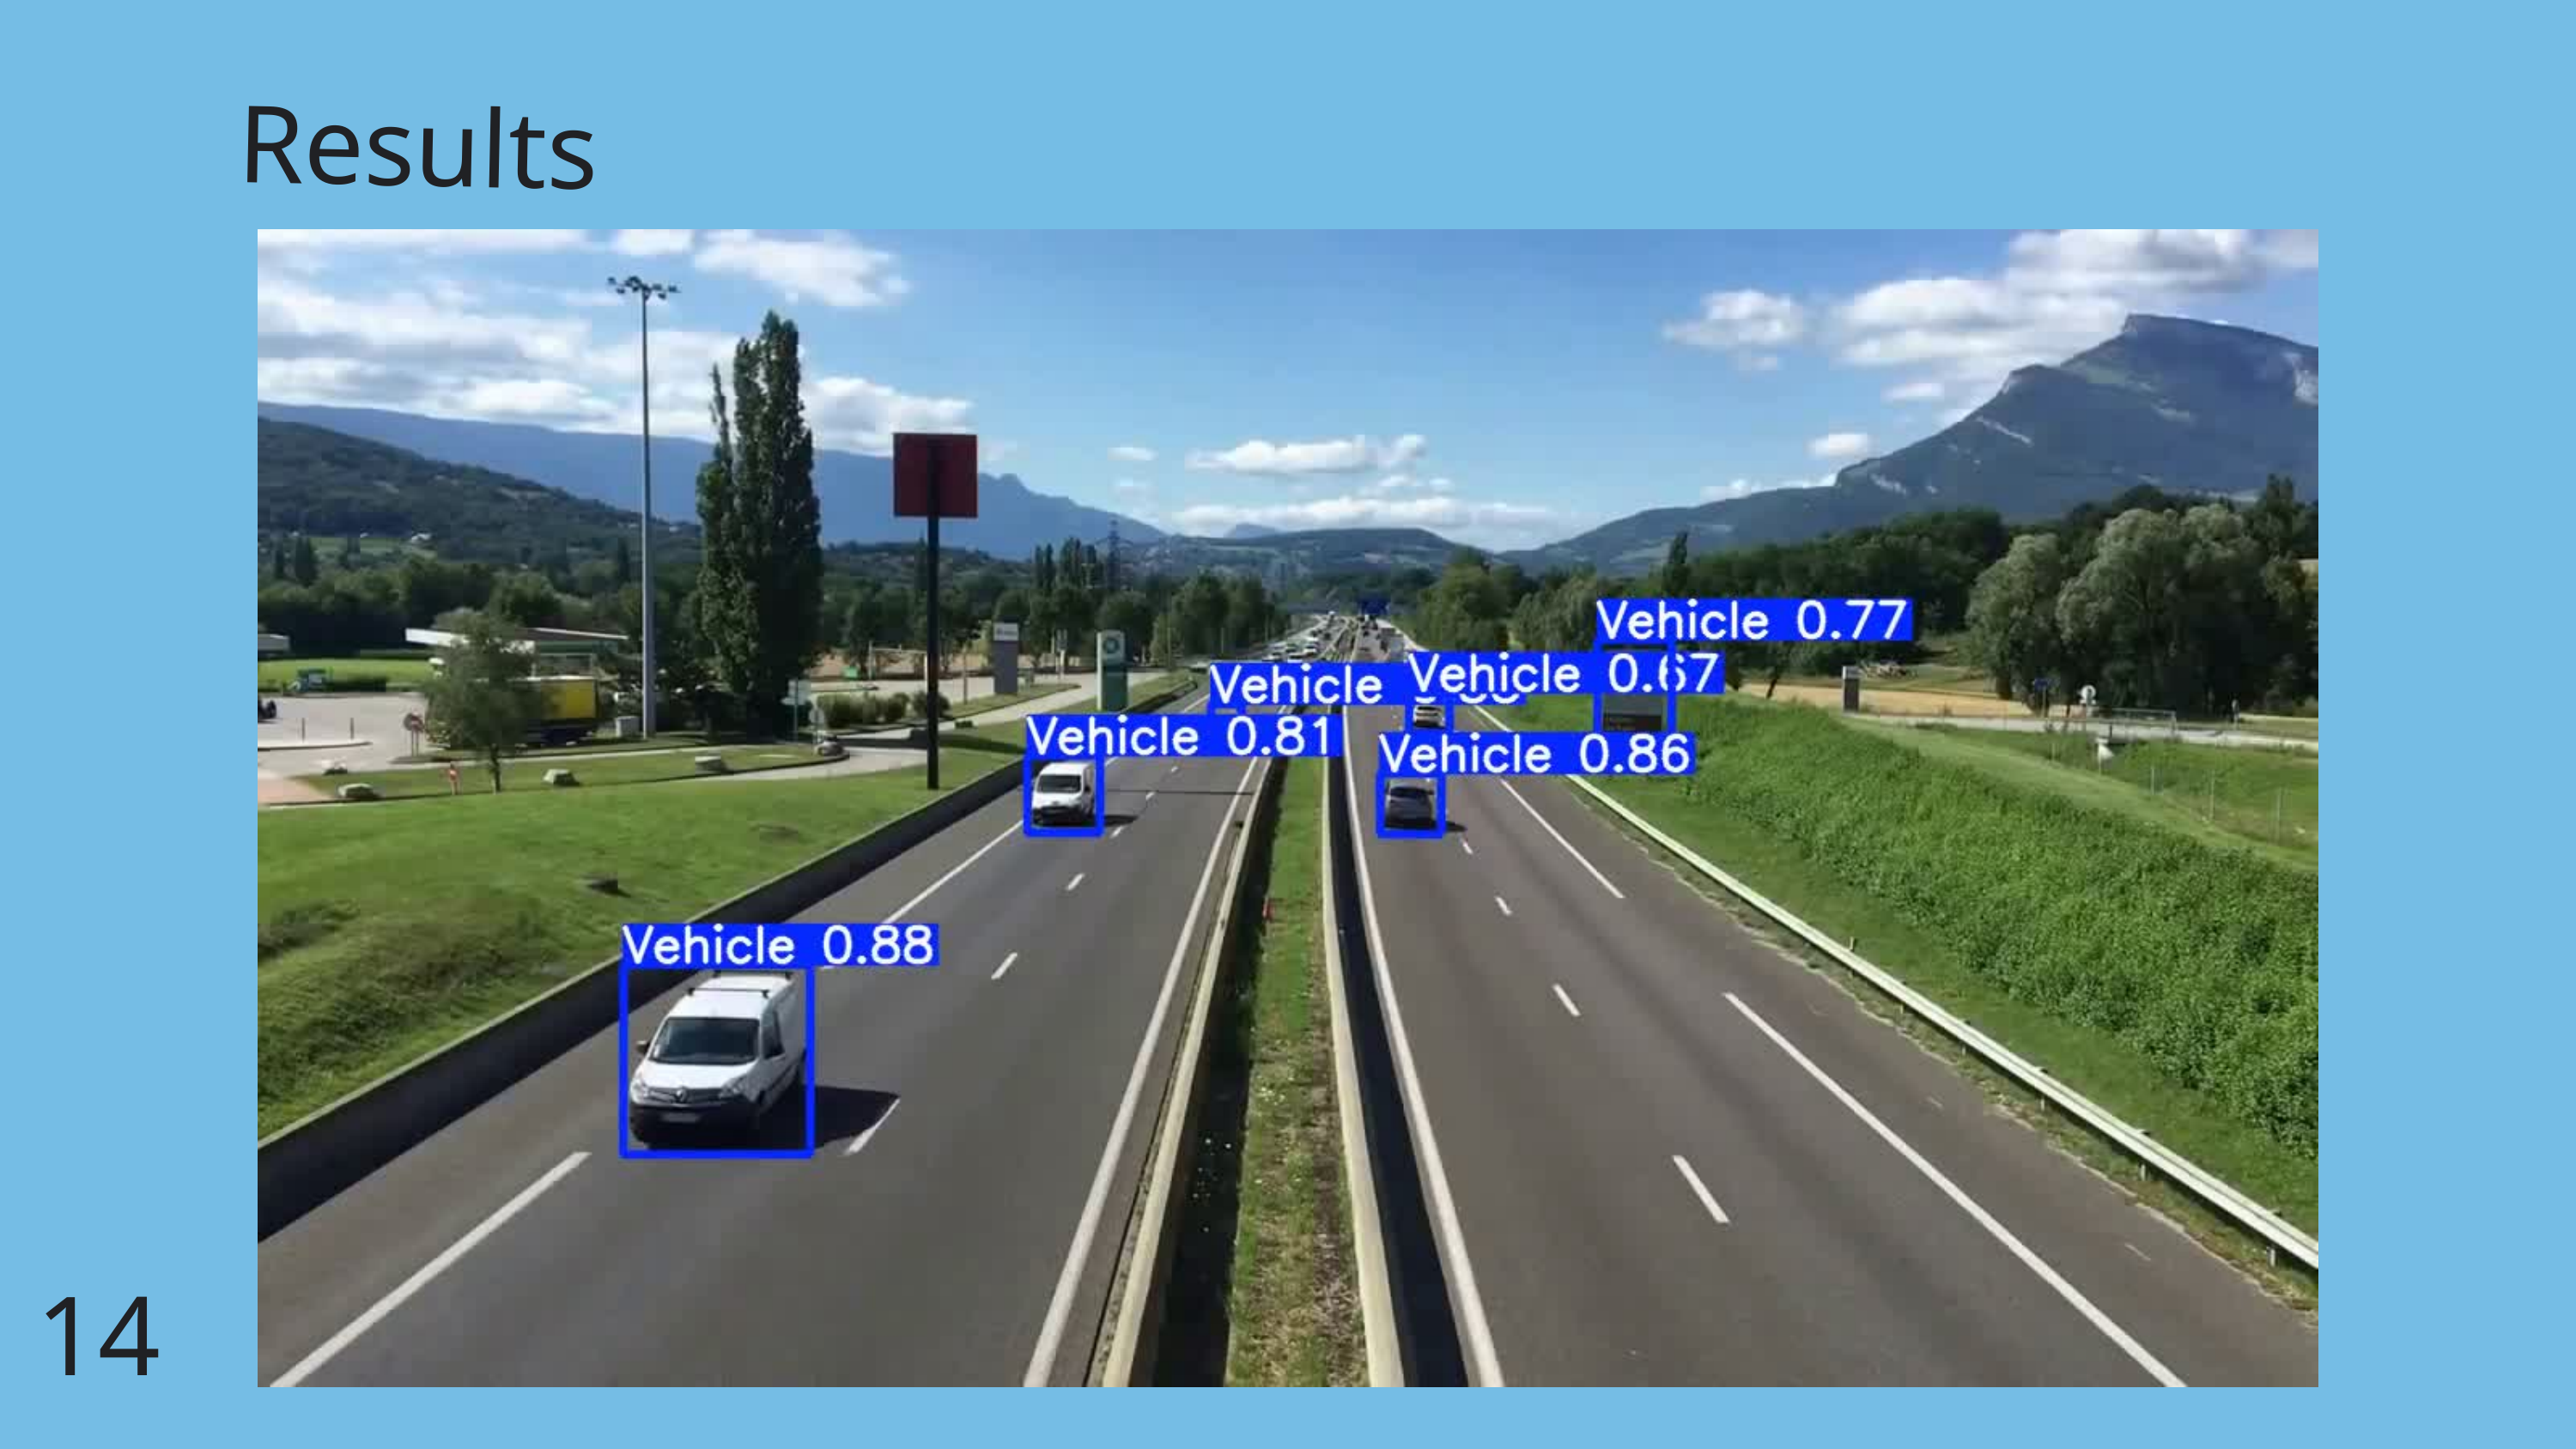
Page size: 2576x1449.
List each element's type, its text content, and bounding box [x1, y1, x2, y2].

text_box 14 [15, 1245, 183, 1398]
text_box Results [0, 94, 600, 212]
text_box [257, 227, 2319, 1388]
